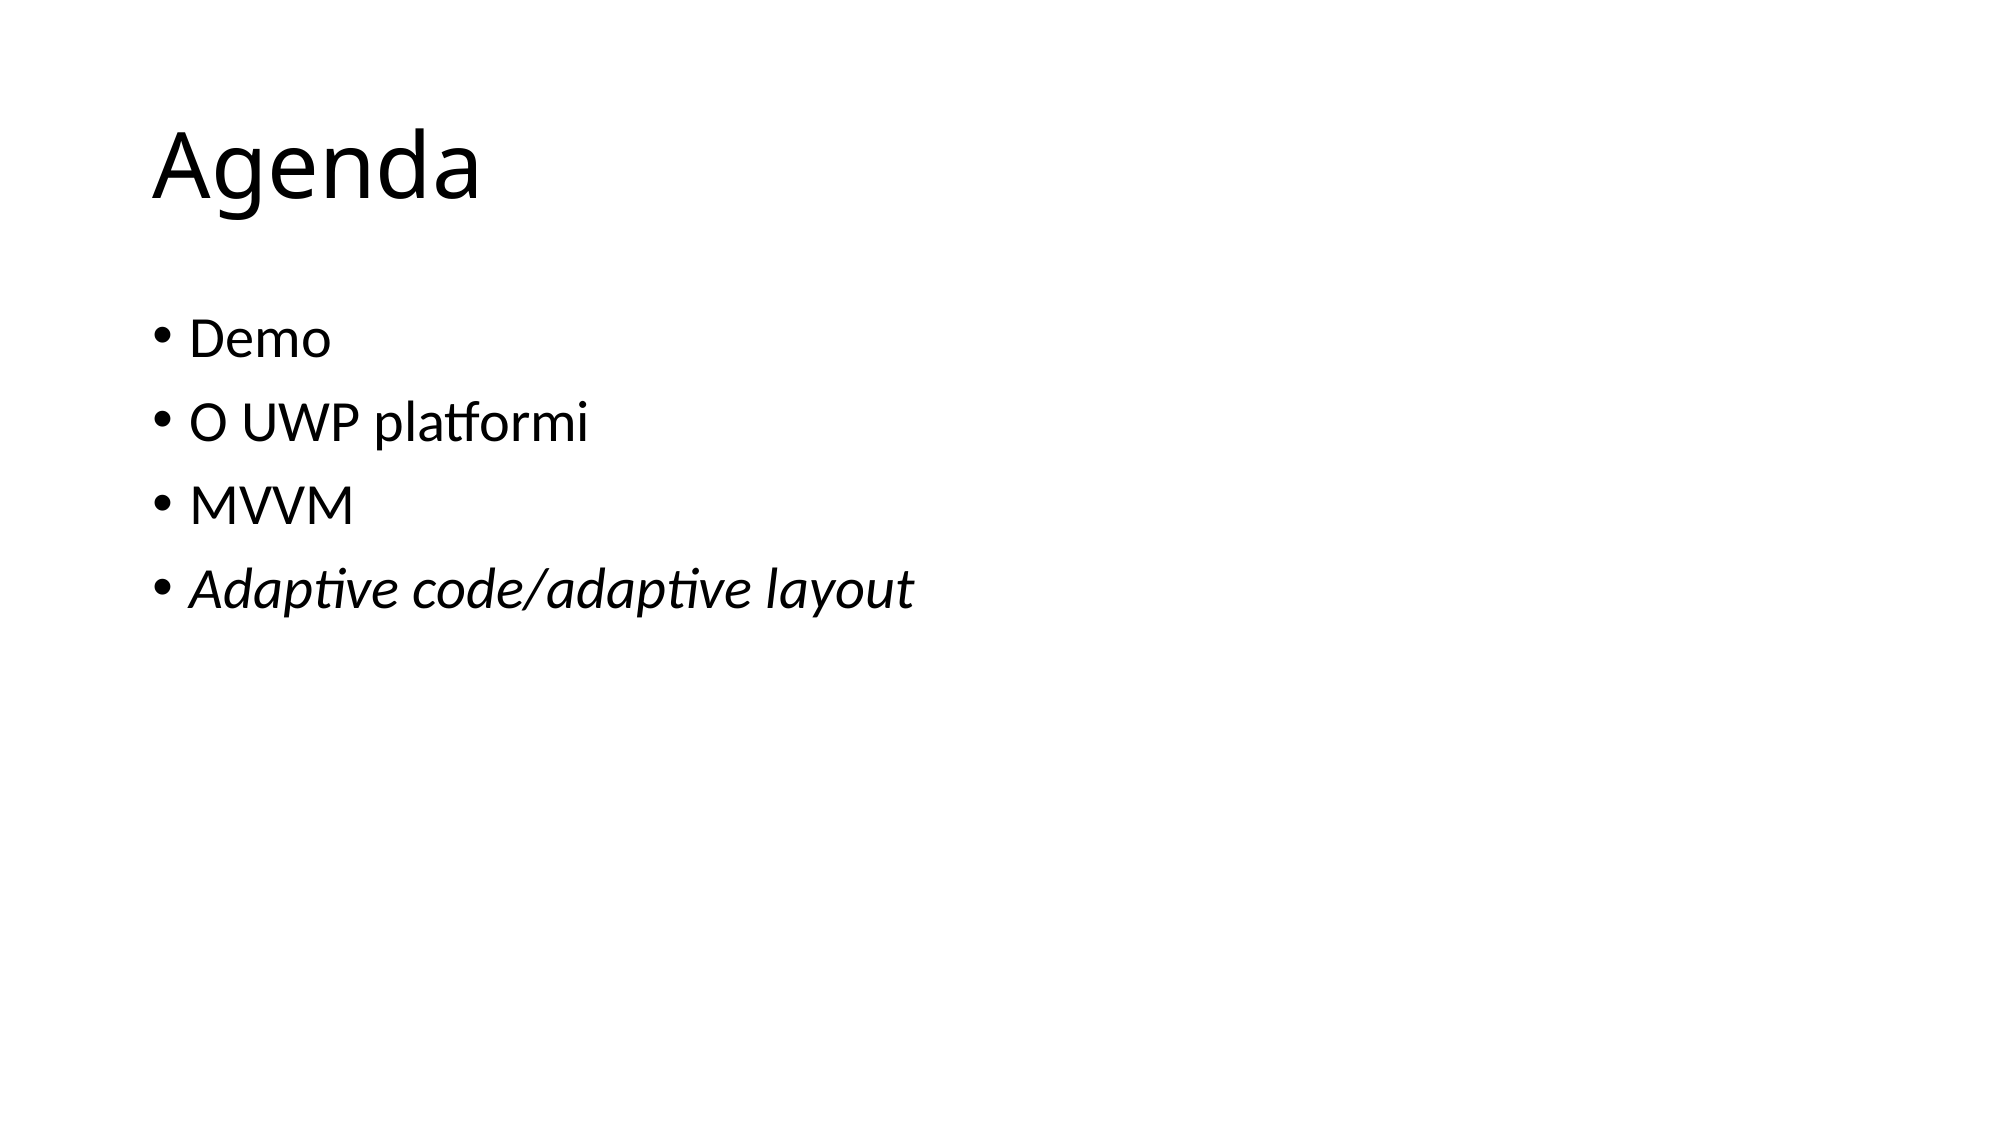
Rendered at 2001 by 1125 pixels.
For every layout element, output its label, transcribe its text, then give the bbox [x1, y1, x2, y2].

title Agenda [137, 59, 1863, 278]
list Demo O UWP platformi MVVM Adaptive code/adaptive layout [137, 299, 1863, 1014]
